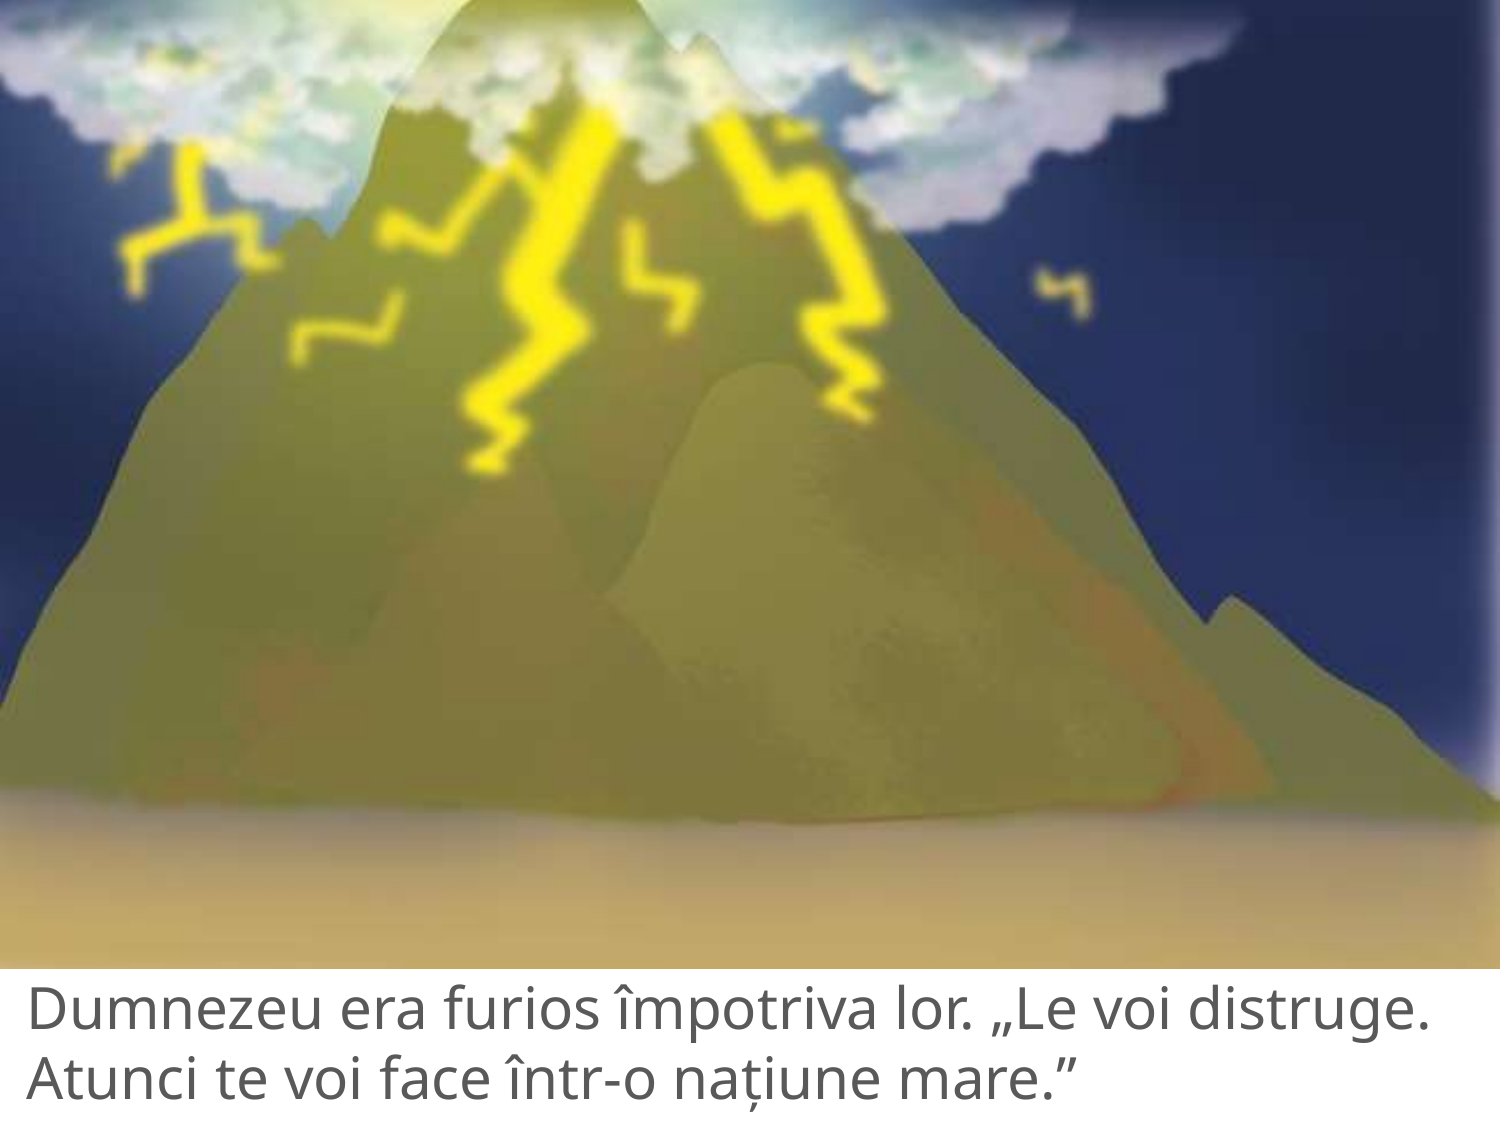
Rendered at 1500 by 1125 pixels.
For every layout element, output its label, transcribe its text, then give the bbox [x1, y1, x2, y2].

picture [0, 0, 1500, 969]
text_box Dumnezeu era furios împotriva lor. „Le voi distruge. Atunci te voi face într-o națiune mare.” [11, 975, 1498, 1119]
